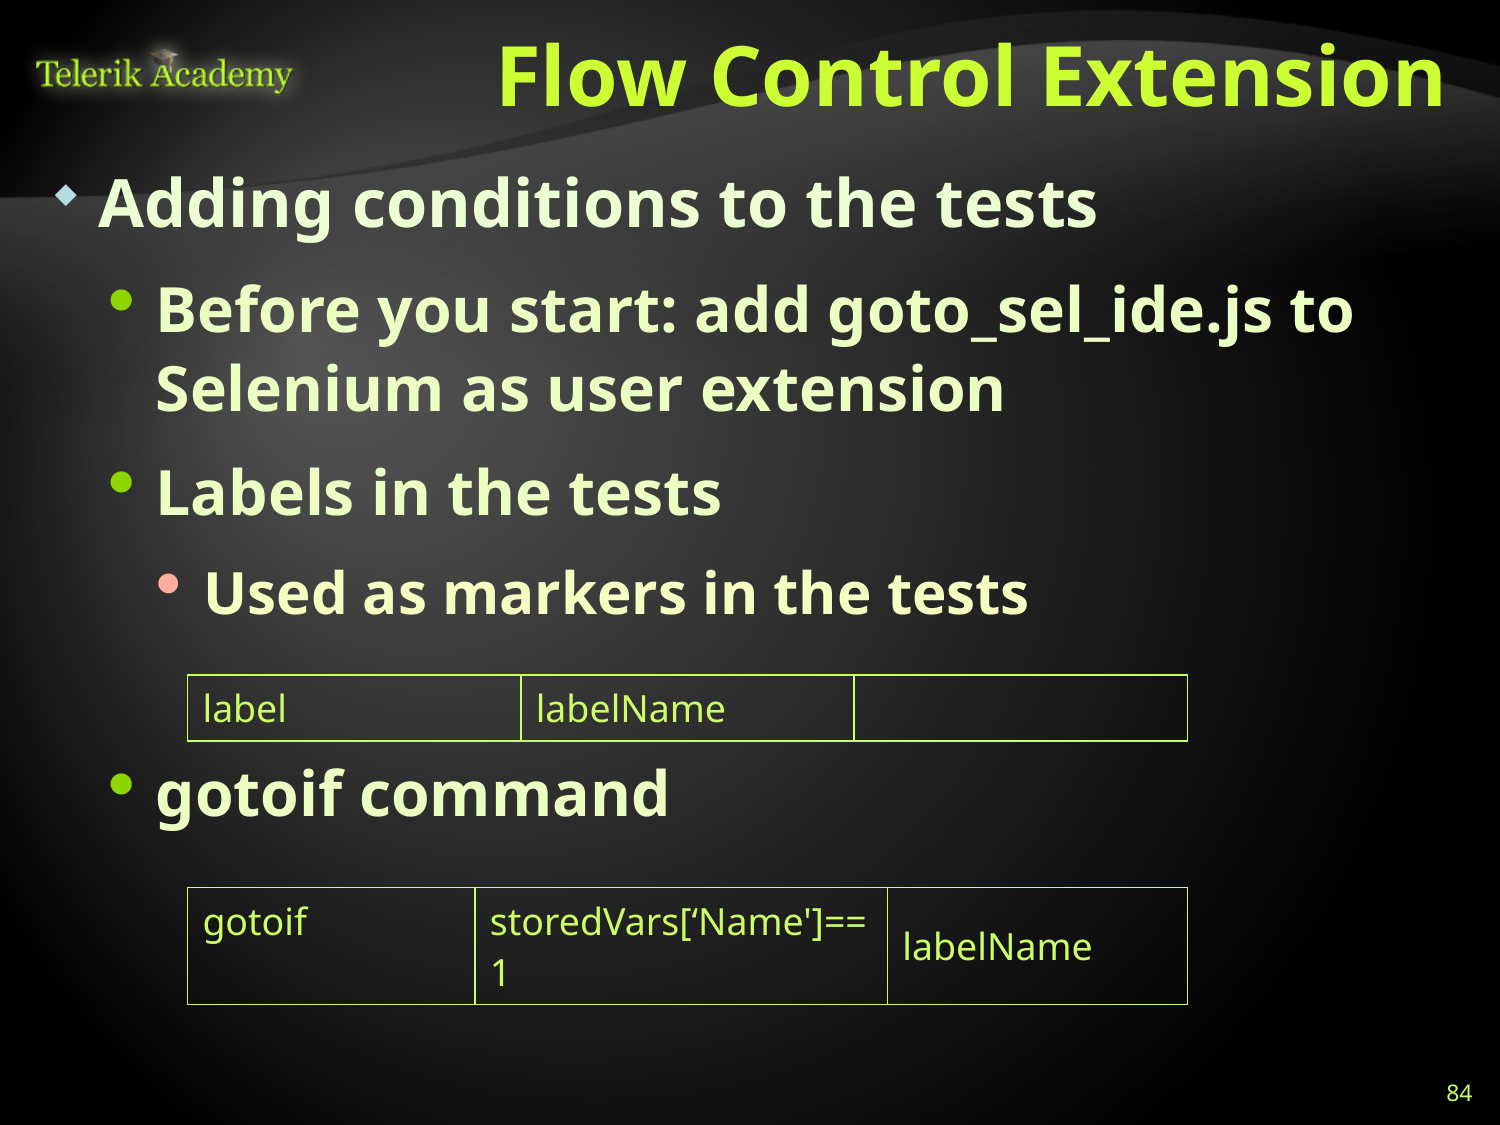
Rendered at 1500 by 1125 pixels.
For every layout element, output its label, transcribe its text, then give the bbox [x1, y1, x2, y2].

title Flow Control Extension [300, 12, 1463, 149]
table_header storedVars[‘Name']==1 [476, 888, 887, 1004]
picture [0, 0, 1500, 1125]
table_header [855, 676, 1187, 740]
list Adding conditions to the tests Before you start: add goto_sel_ide.js to Selenium as user extension Labels in the tests Used as markers in the tests gotoif command [37, 149, 1463, 1100]
slide_number 84 [1412, 1074, 1488, 1113]
table_header labelName [522, 676, 853, 740]
table_header gotoif [188, 888, 474, 1004]
table_header label [188, 676, 520, 740]
table_header labelName [888, 888, 1187, 1004]
